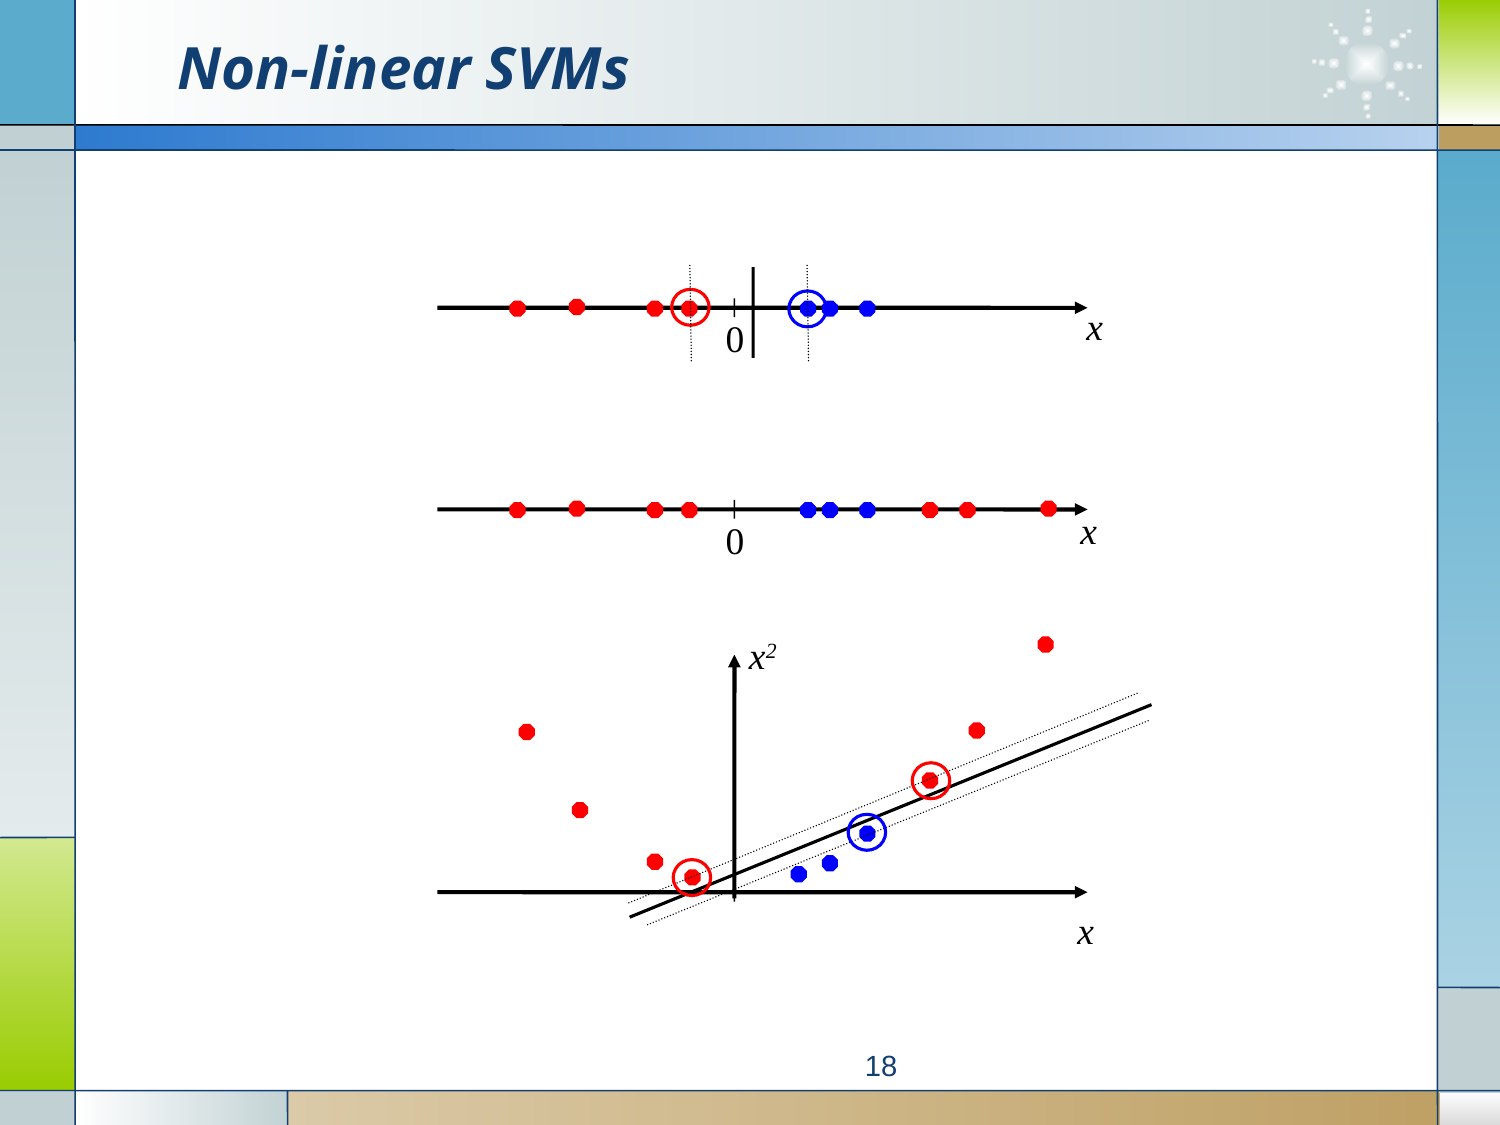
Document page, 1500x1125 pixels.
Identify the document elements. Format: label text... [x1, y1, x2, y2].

title Non-linear SVMs [162, 19, 1263, 113]
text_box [437, 499, 1141, 570]
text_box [437, 624, 1152, 925]
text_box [437, 262, 1147, 369]
text_box x [1062, 933, 1138, 960]
slide_number 18 [562, 1039, 913, 1081]
